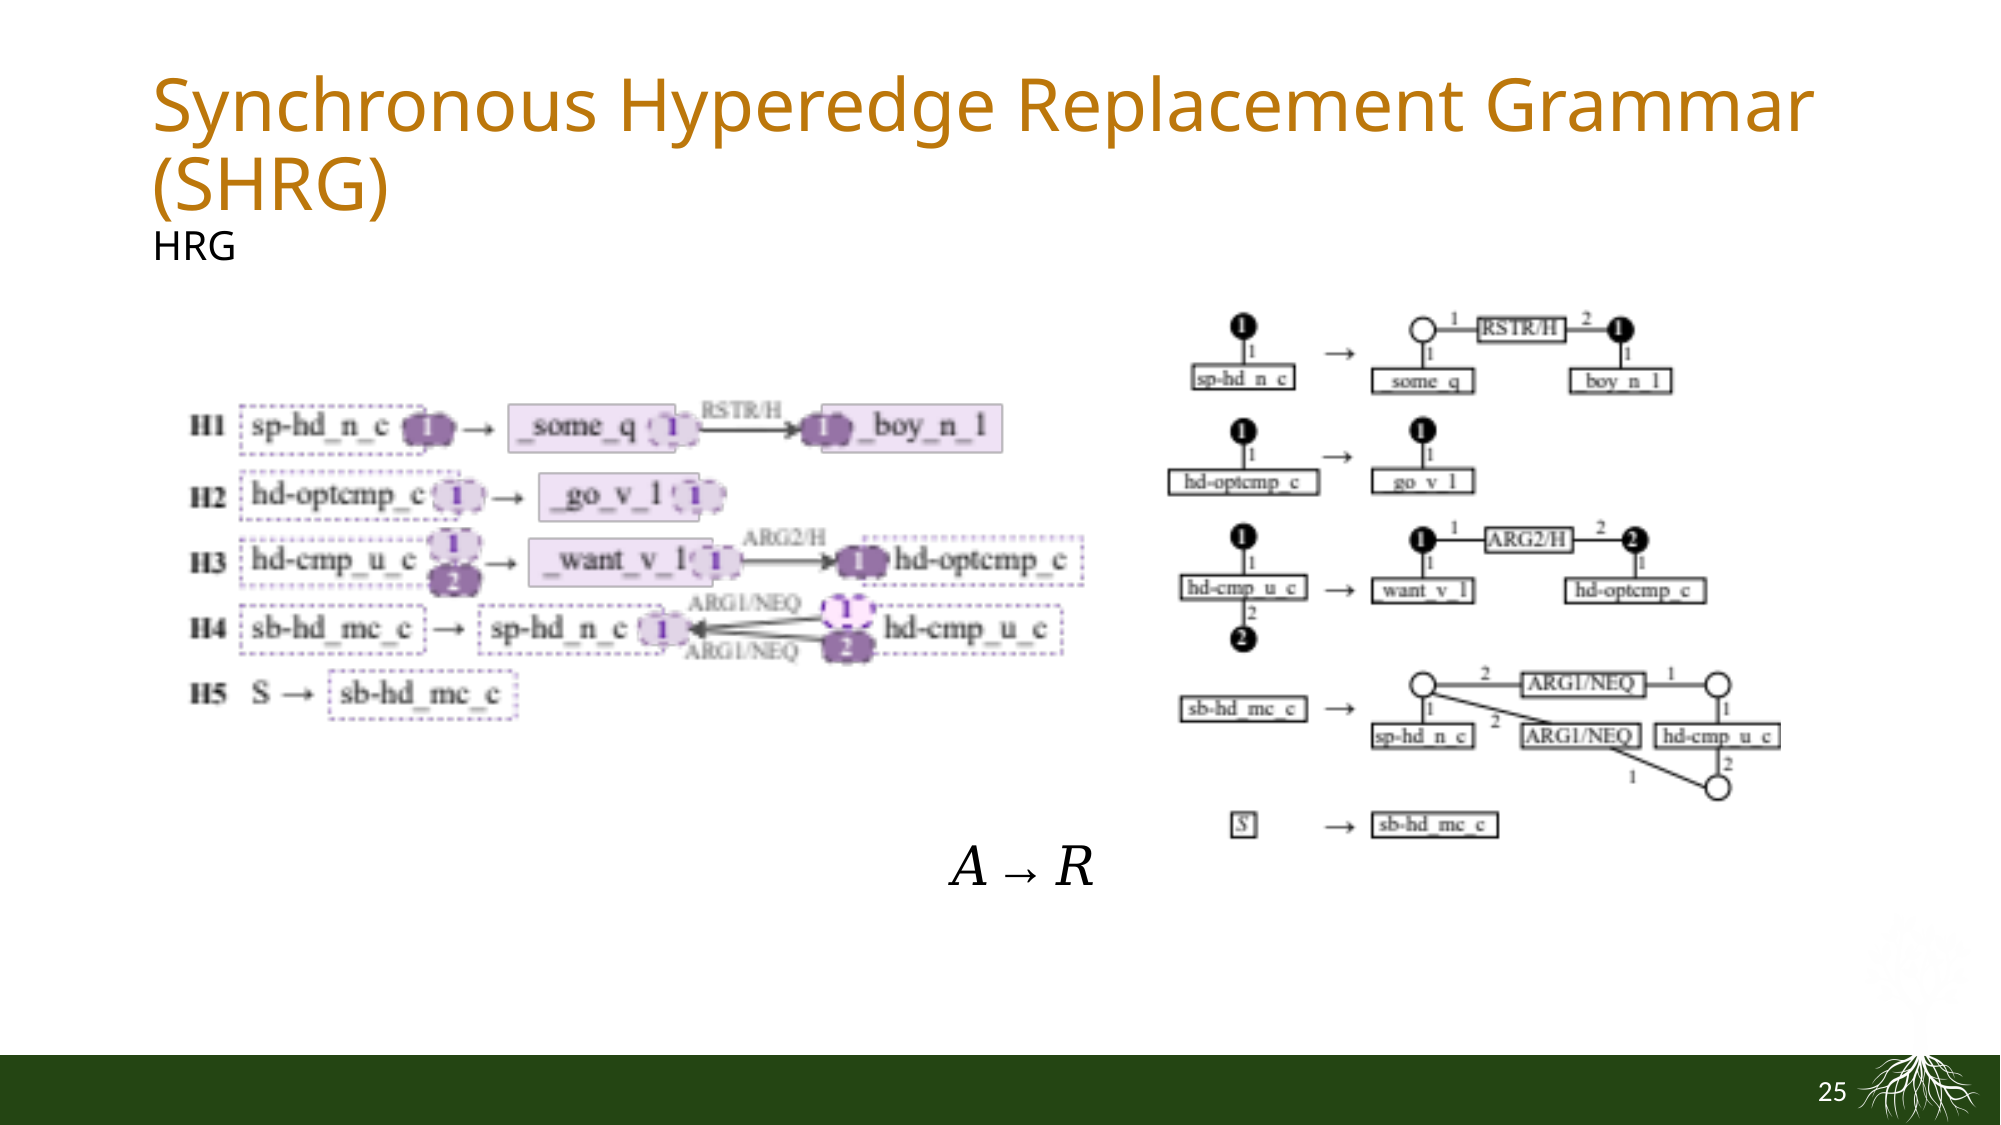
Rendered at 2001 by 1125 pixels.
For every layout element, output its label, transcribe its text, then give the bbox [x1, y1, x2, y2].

slide_number 25 [1412, 1059, 1863, 1120]
picture [169, 385, 1086, 746]
text_box [137, 290, 1863, 1005]
title Synchronous Hyperedge Replacement Grammar (SHRG) HRG [137, 59, 1863, 278]
picture [1166, 303, 1781, 852]
